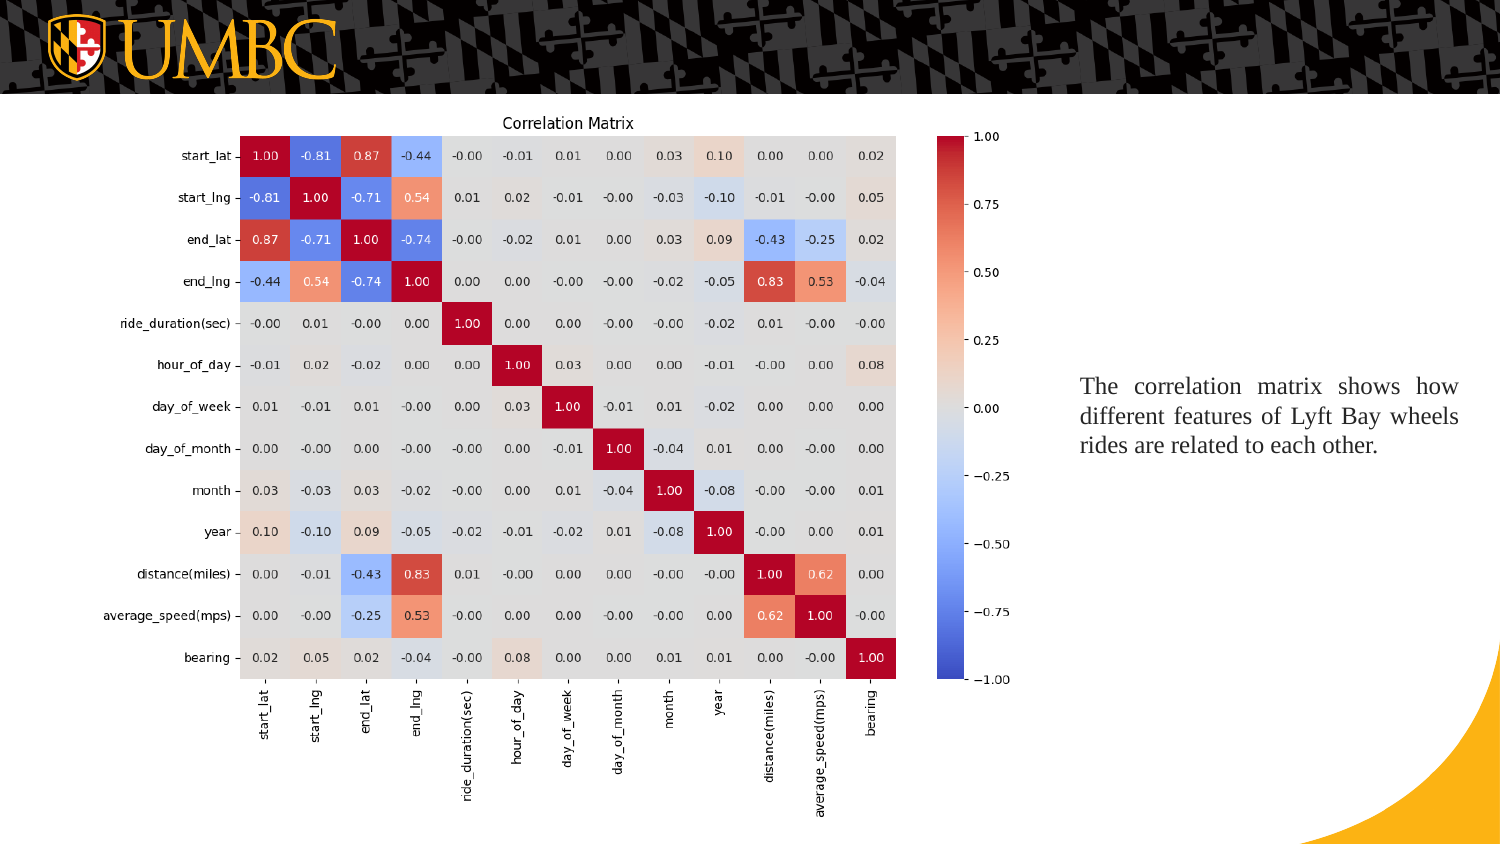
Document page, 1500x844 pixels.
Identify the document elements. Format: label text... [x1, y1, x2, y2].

picture [0, 0, 1500, 94]
text_box The correlation matrix shows how different features of Lyft Bay wheels rides are related to each other. [1064, 354, 1475, 474]
picture [93, 107, 1019, 825]
picture [1299, 639, 1500, 844]
